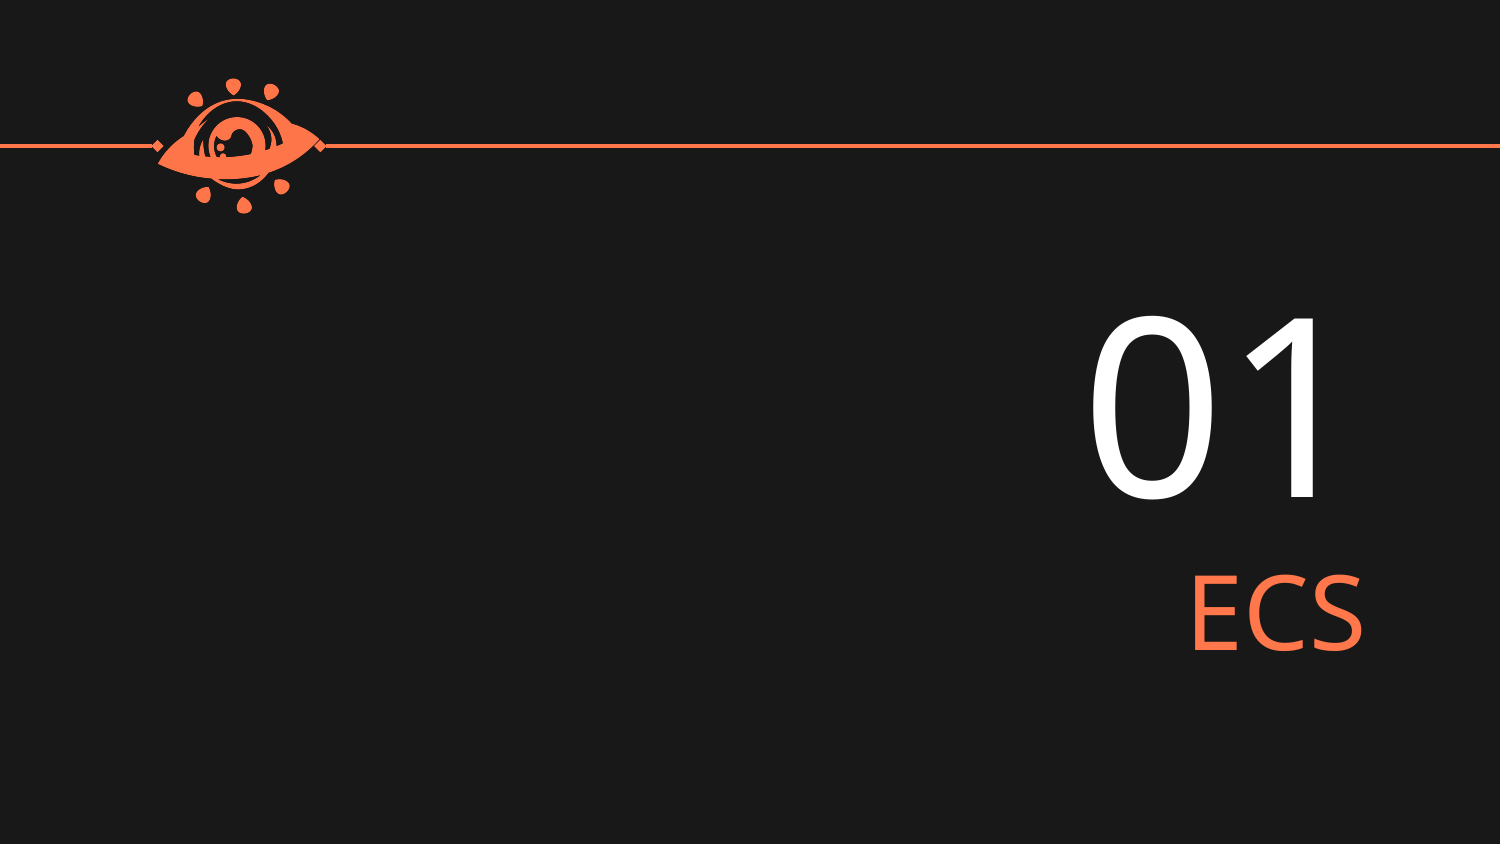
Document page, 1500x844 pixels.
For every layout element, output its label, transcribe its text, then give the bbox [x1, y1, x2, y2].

picture [157, 78, 320, 214]
title ECS [565, 539, 1382, 678]
title 01 [620, 283, 1382, 513]
